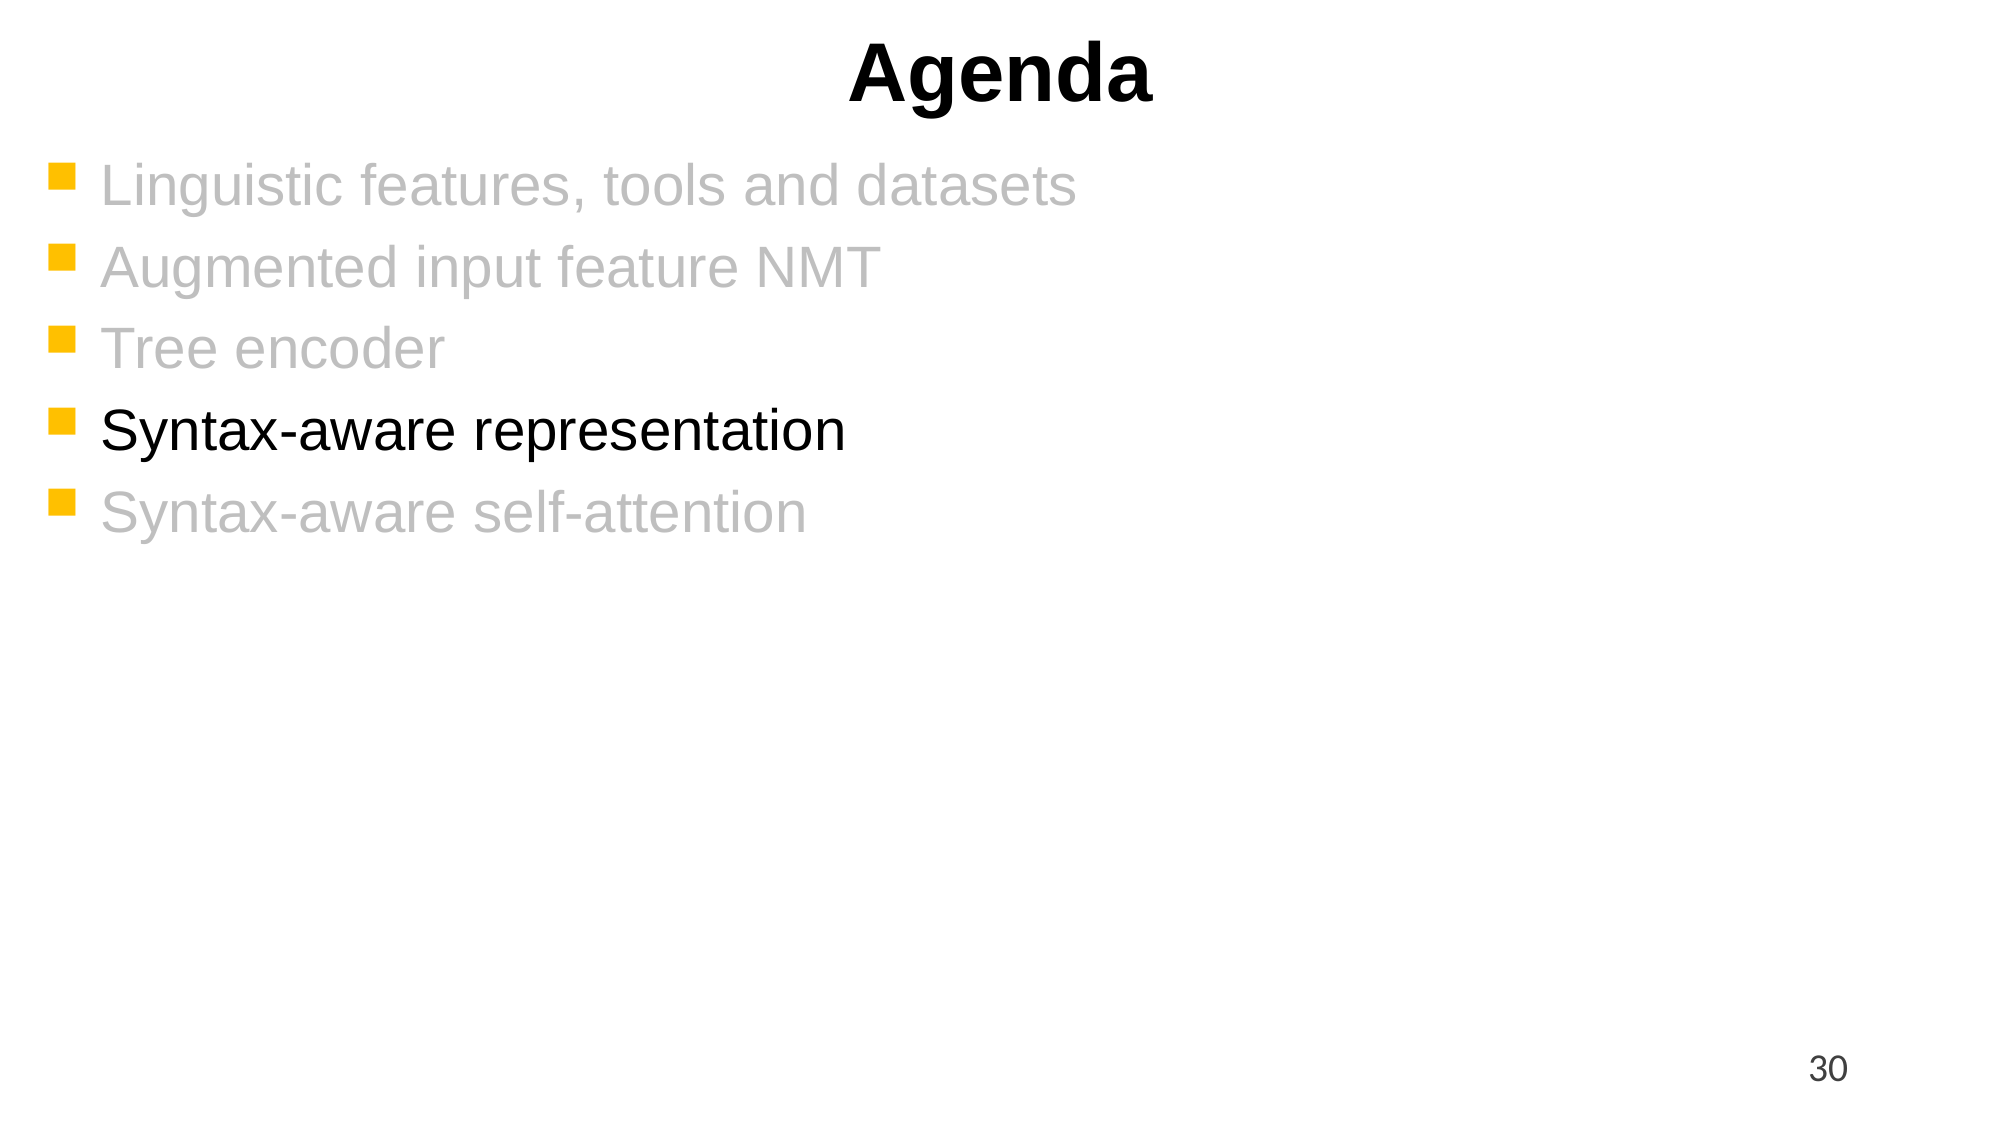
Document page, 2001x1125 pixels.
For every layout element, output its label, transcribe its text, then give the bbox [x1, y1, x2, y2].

slide_number 30 [1756, 1035, 1900, 1083]
list Linguistic features, tools and datasets Augmented input feature NMT Tree encoder Syntax-aware representation Syntax-aware self-attention [29, 139, 1920, 1023]
title Agenda [0, 0, 2000, 138]
